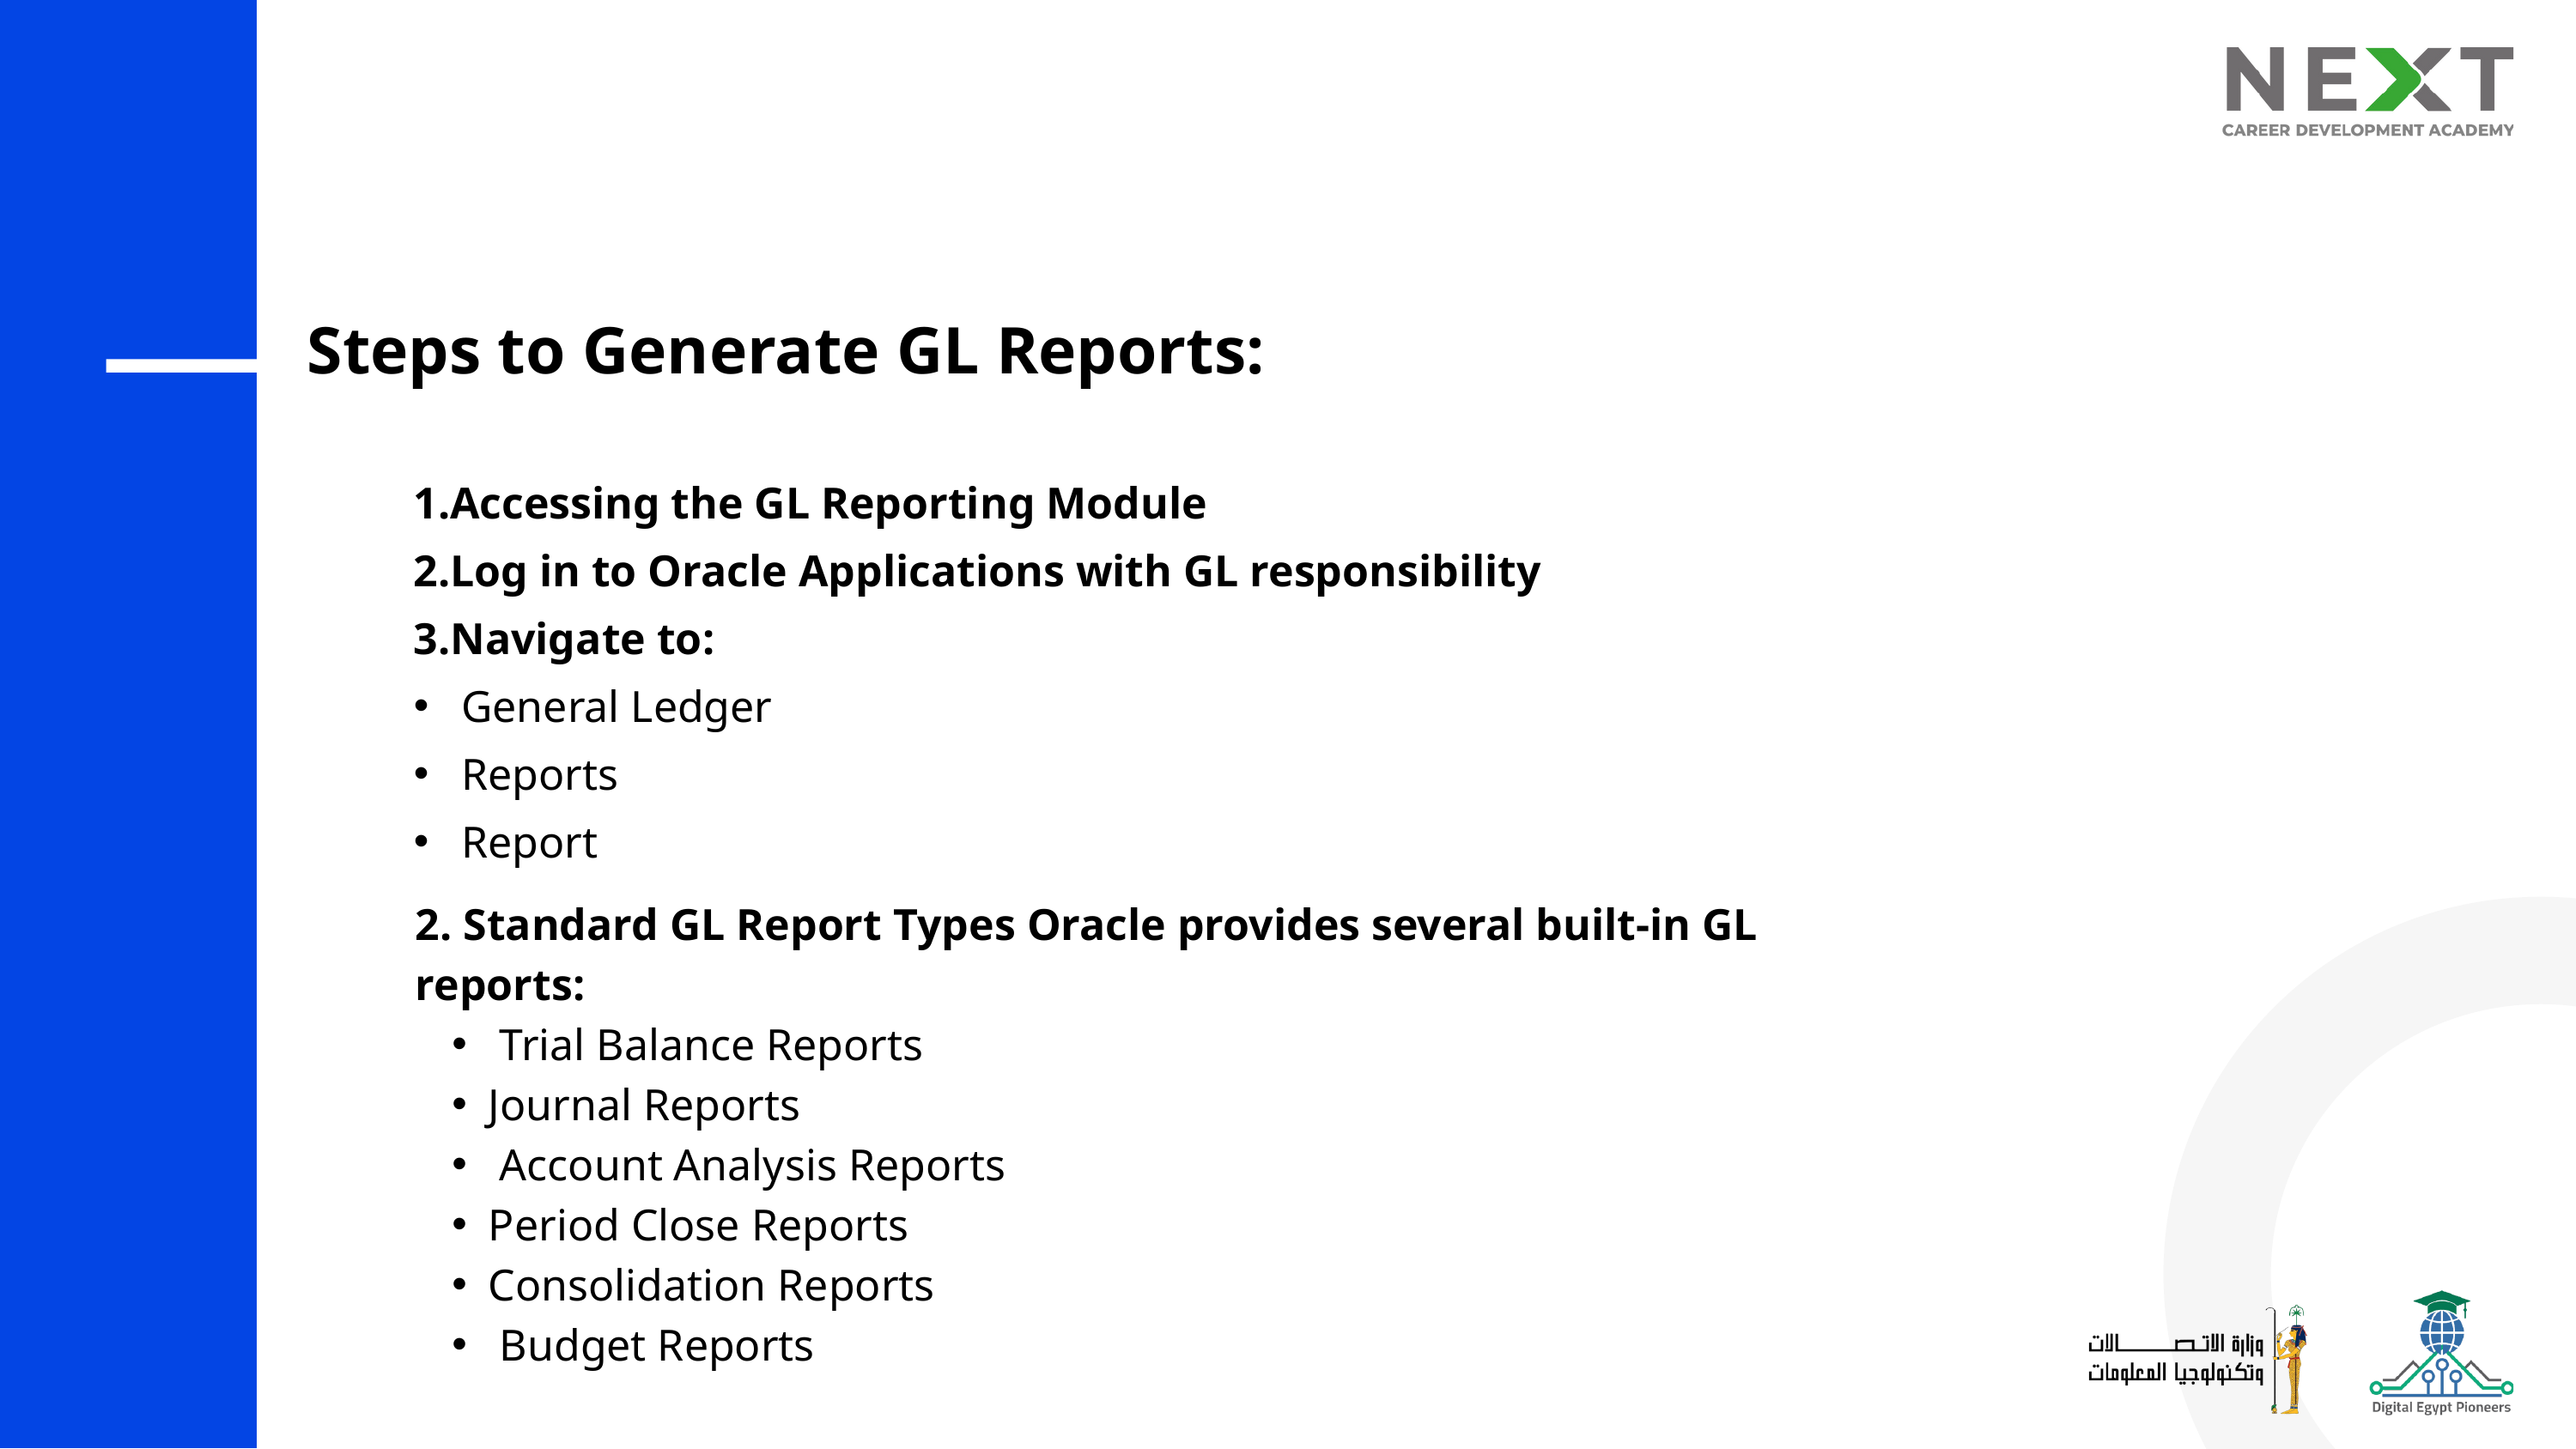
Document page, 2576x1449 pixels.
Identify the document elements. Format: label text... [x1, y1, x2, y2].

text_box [2216, 949, 2576, 1449]
text_box 2. Standard GL Report Types Oracle provides several built-in GL reports: Trial Balance Reports Journal Reports Account Analysis Reports Period Close Reports Consolidation Reports Budget Reports [415, 888, 1912, 1370]
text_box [0, 0, 257, 1449]
text_box [2217, 47, 2514, 139]
text_box Accessing the GL Reporting Module Log in to Oracle Applications with GL responsibility Navigate to: General Ledger Reports Report [377, 459, 1549, 867]
text_box Steps to Generate GL Reports: [290, 296, 1999, 475]
text_box [2070, 1287, 2212, 1429]
